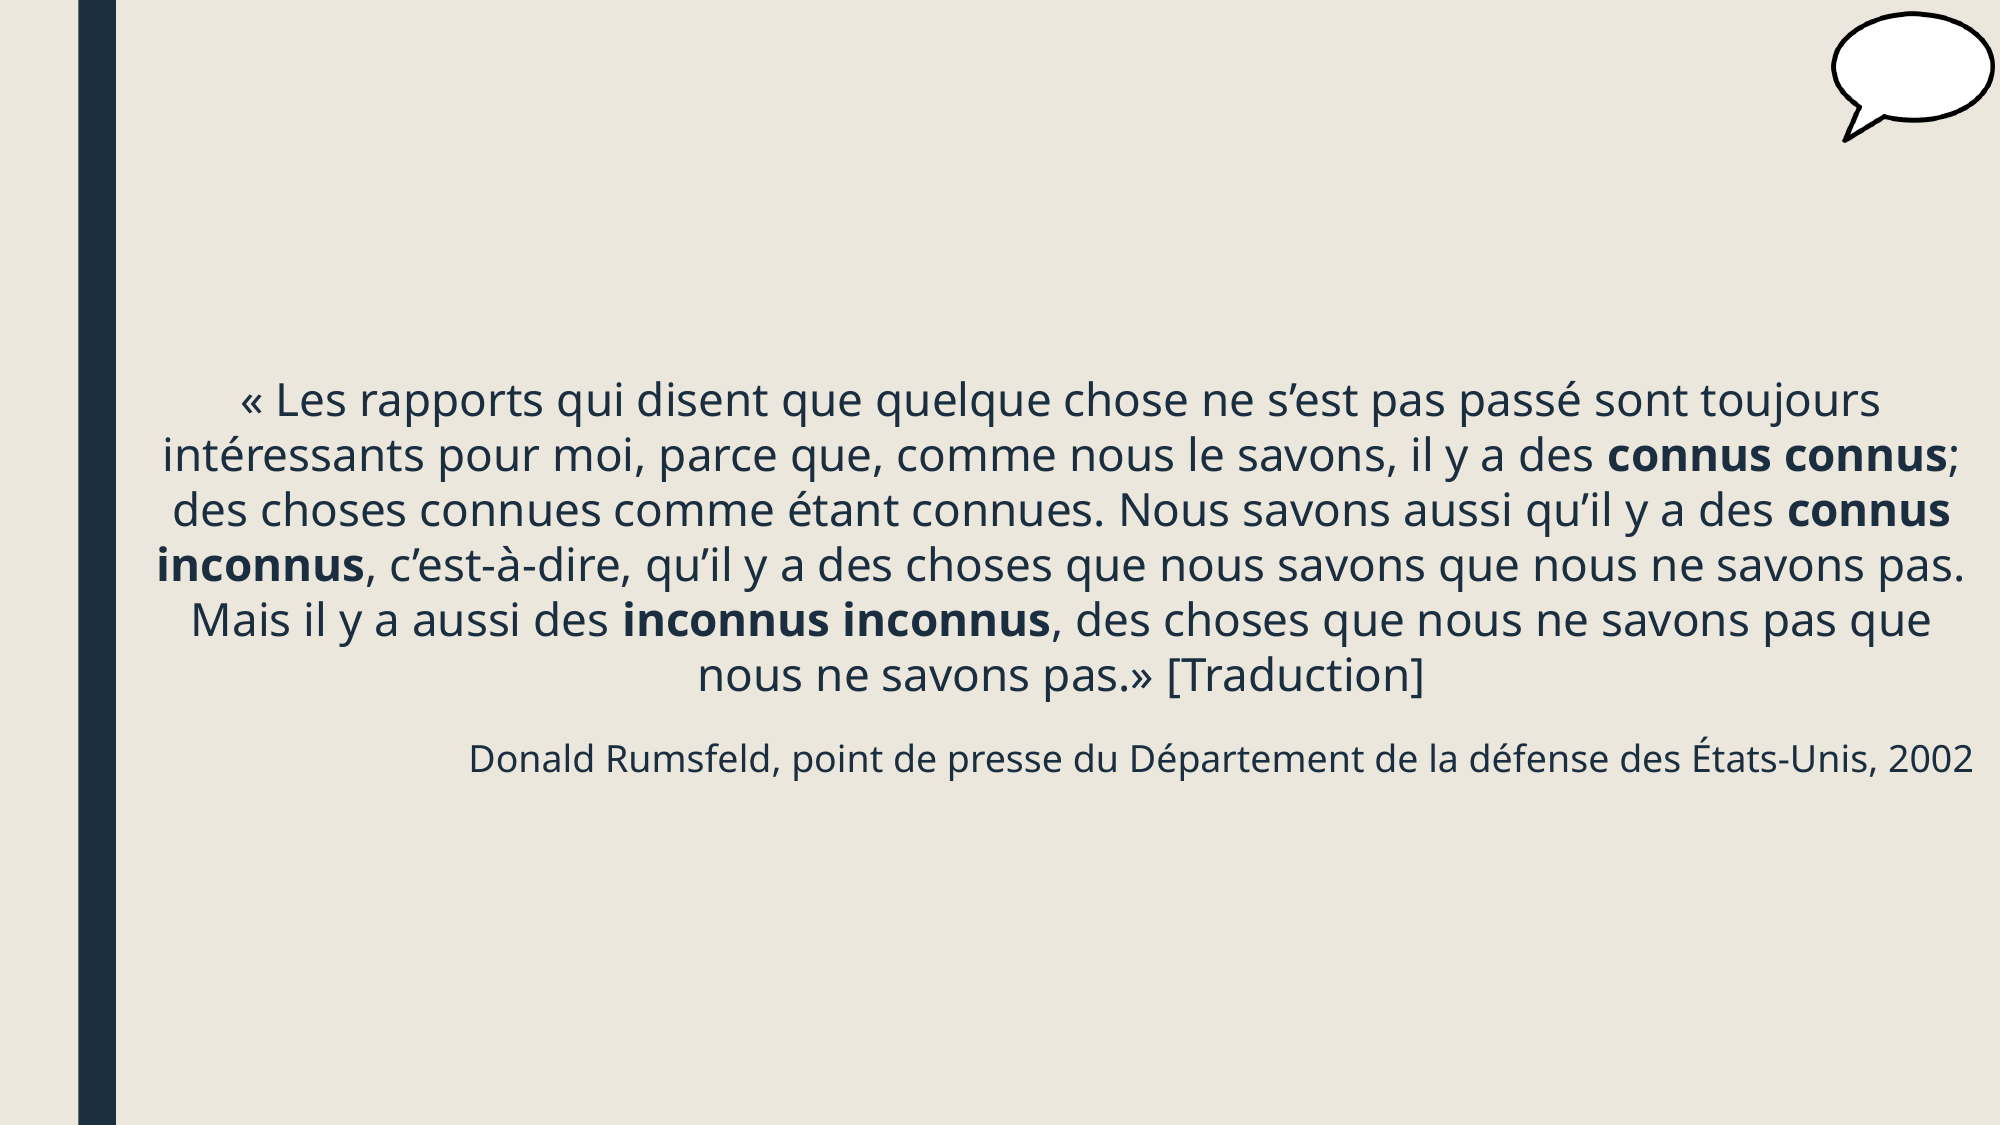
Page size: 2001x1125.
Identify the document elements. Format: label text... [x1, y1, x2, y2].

picture [1831, 11, 1995, 144]
text_box « Les rapports qui disent que quelque chose ne s’est pas passé sont toujours intéressants pour moi, parce que, comme nous le savons, il y a des connus connus; des choses connues comme étant connues. Nous savons aussi qu’il y a des connus inconnus, c’est-à-dire, qu’il y a des choses que nous savons que nous ne savons pas. Mais il y a aussi des inconnus inconnus, des choses que nous ne savons pas que nous ne savons pas.» [Traduction] Donald Rumsfeld, point de presse du Département de la défense des États-Unis, 2002 [123, 362, 2000, 788]
